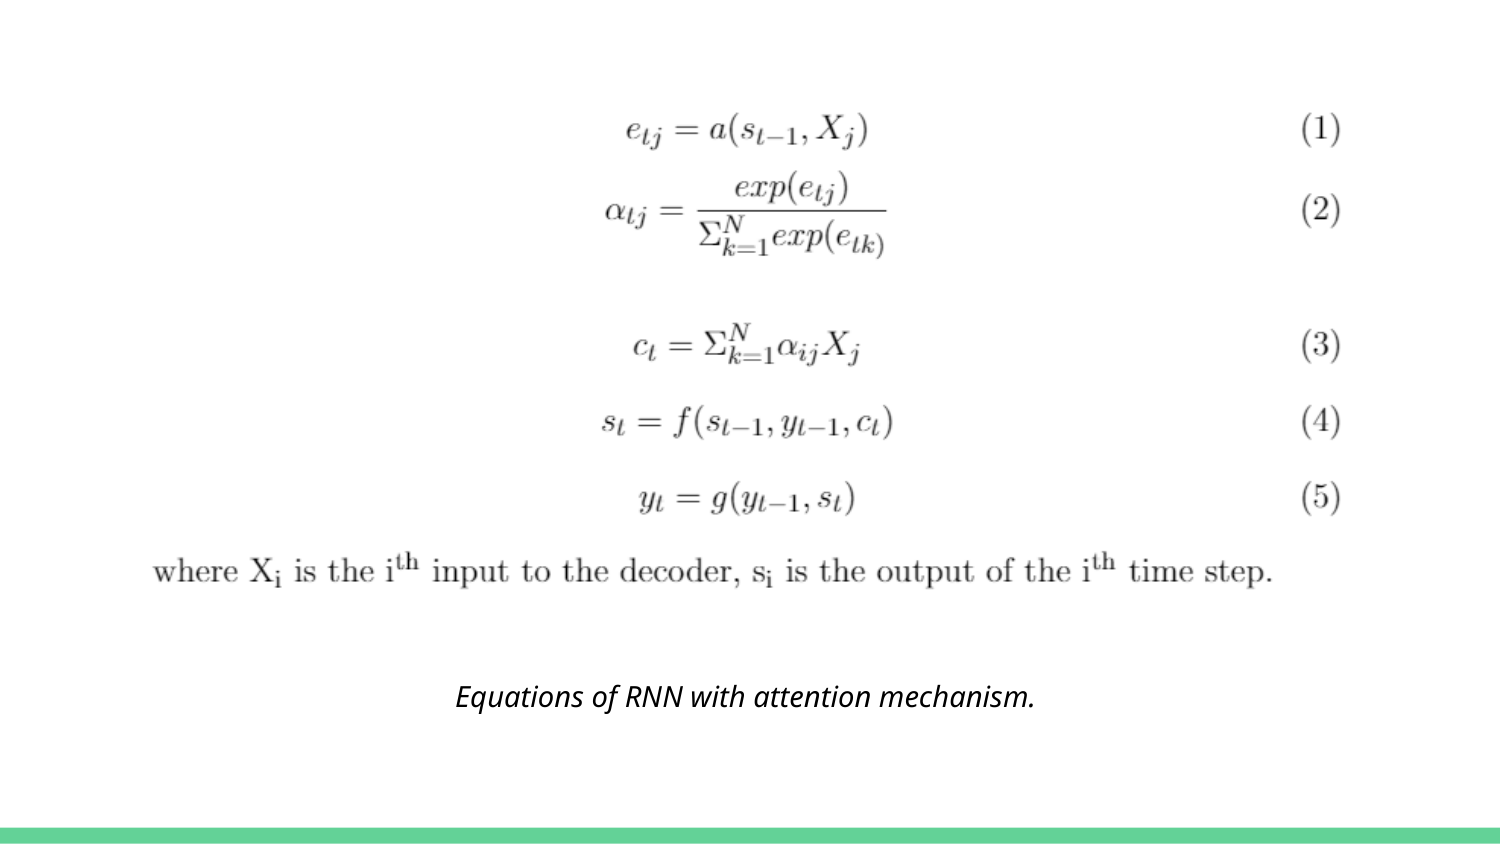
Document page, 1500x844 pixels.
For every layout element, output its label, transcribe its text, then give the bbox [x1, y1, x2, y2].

picture [51, 49, 1441, 664]
text_box Equations of RNN with attention mechanism. [162, 672, 1330, 786]
